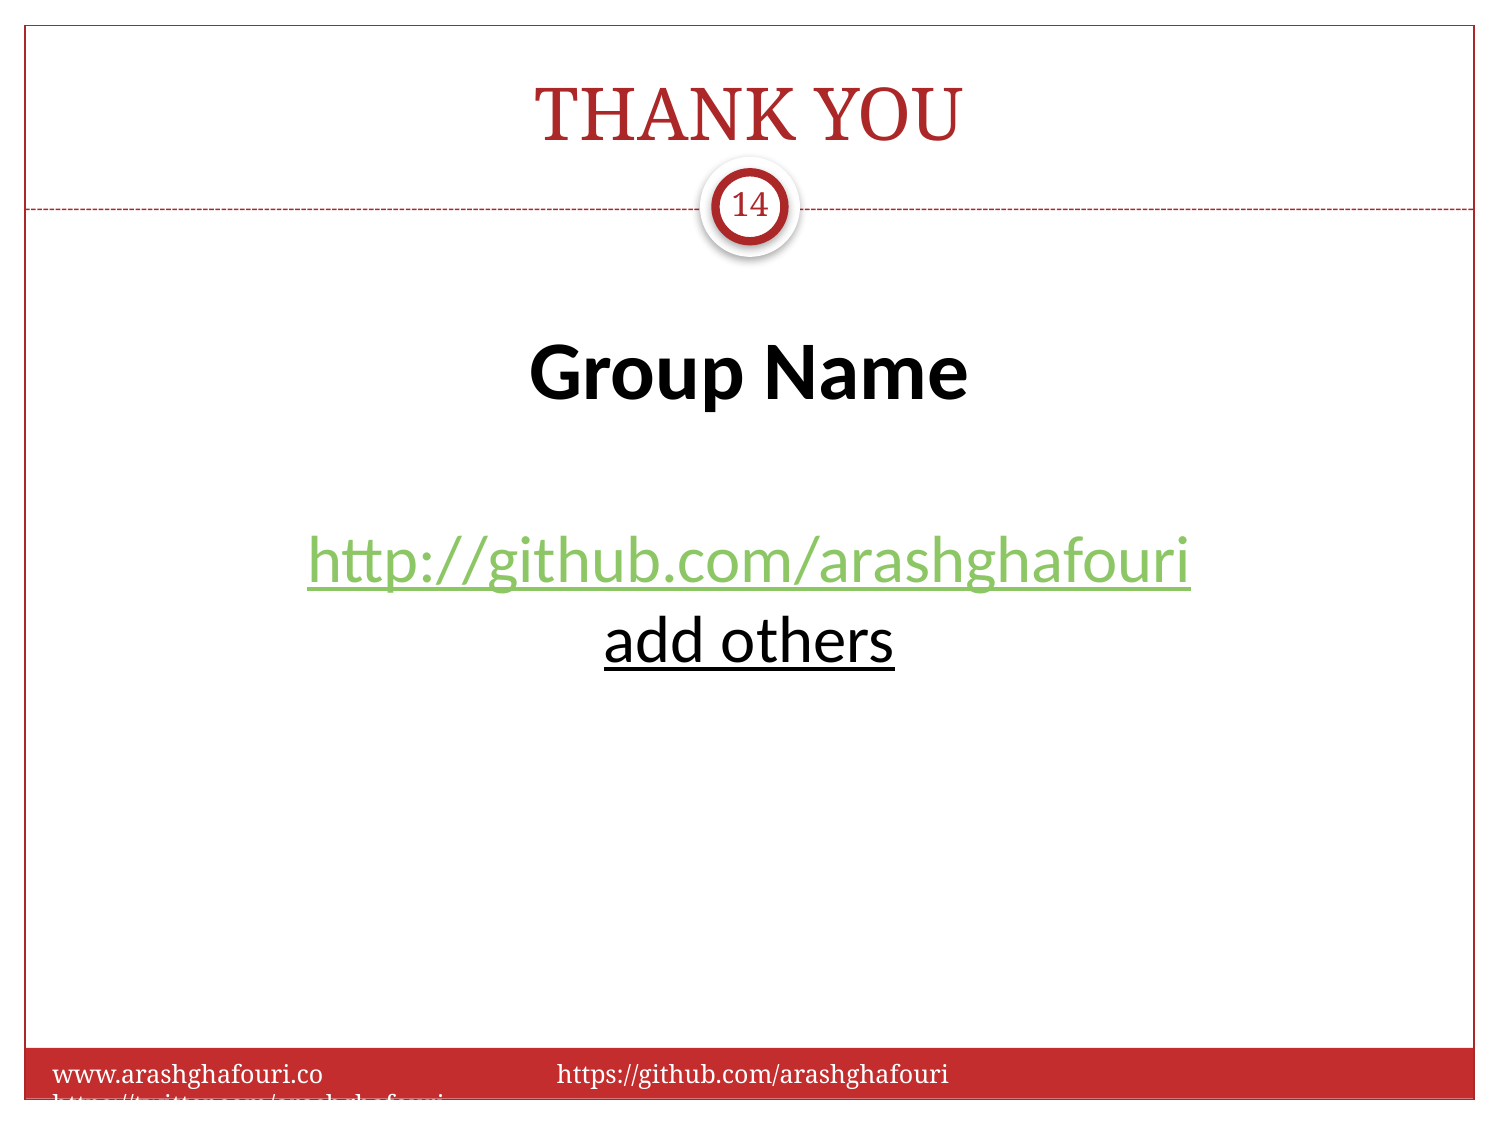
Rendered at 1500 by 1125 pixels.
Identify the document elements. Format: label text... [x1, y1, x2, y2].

text_box Group Name http://github.com/arashghafouri add others [80, 308, 1419, 851]
title THANK YOU [49, 37, 1450, 162]
slide_number 14 [712, 169, 788, 243]
footer www.arashghafouri.co https://github.com/arashghafouri https://twitter.com/arashghafouri [37, 1051, 1468, 1112]
